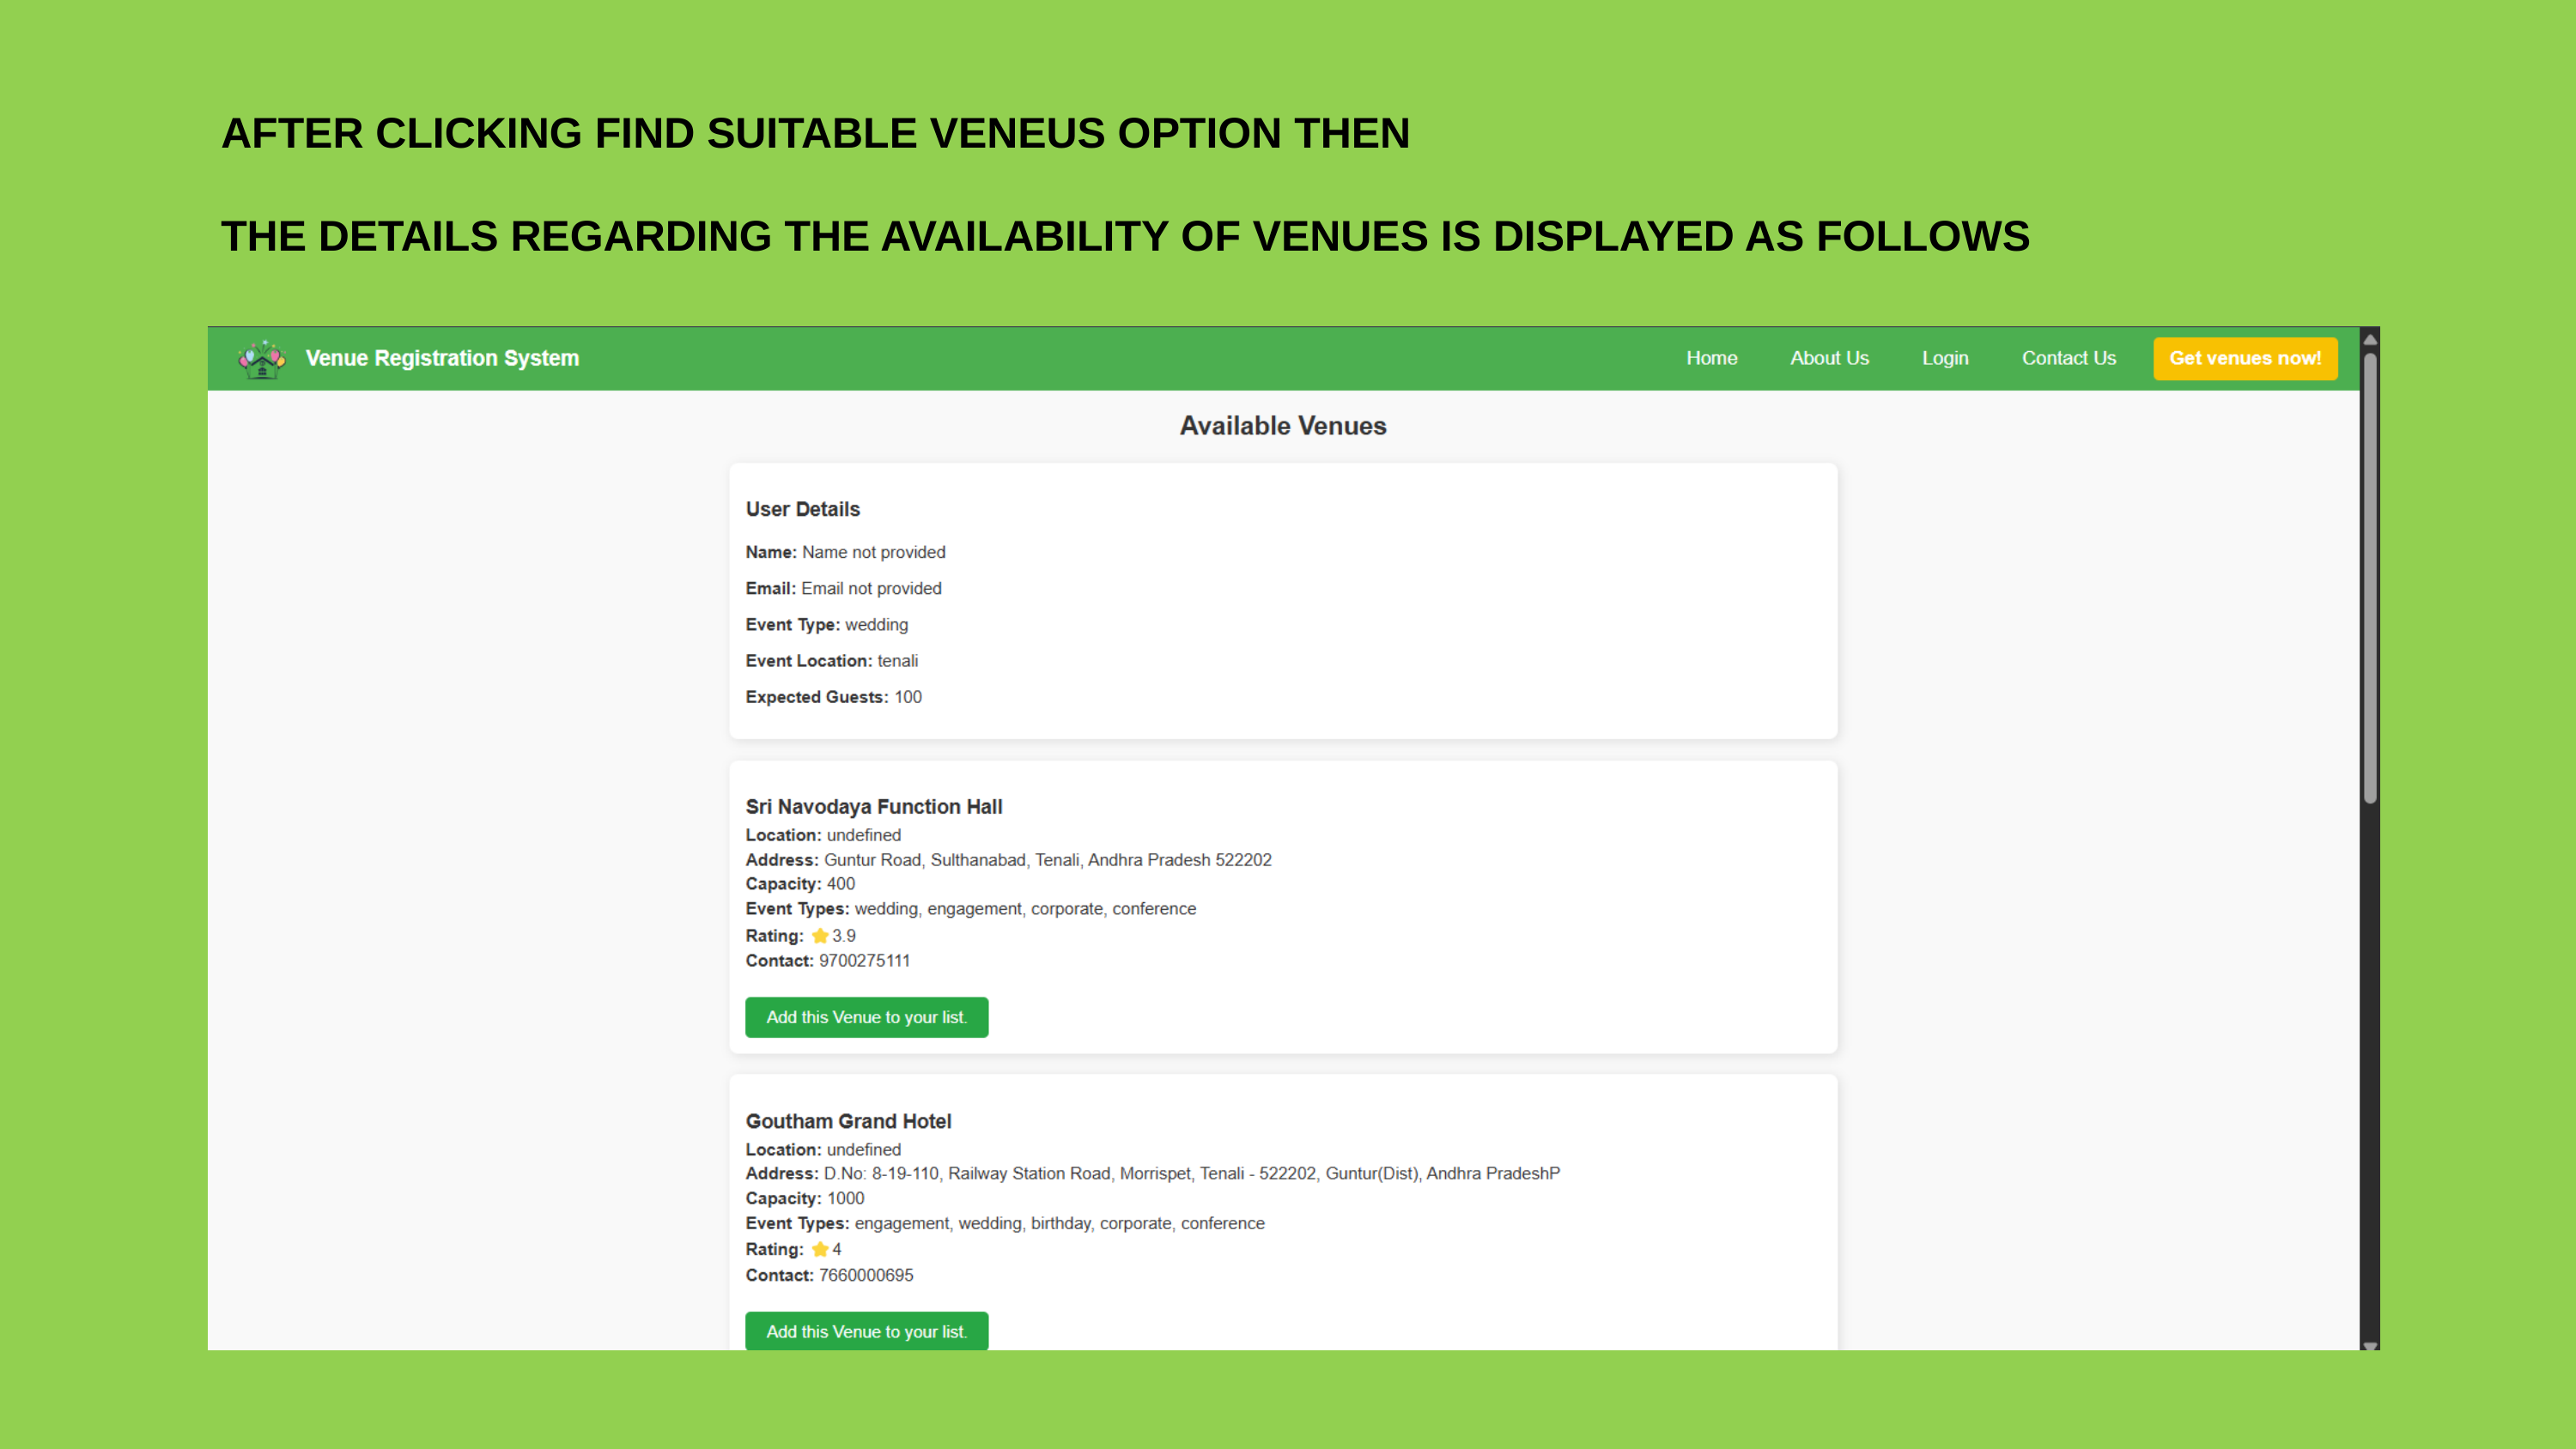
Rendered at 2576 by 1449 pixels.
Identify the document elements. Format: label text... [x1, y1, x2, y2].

text_box AFTER CLICKING FIND SUITABLE VENEUS OPTION THEN THE DETAILS REGARDING THE AVAILABILITY OF VENUES IS DISPLAYED AS FOLLOWS [208, 98, 2147, 266]
picture [208, 325, 2380, 1350]
